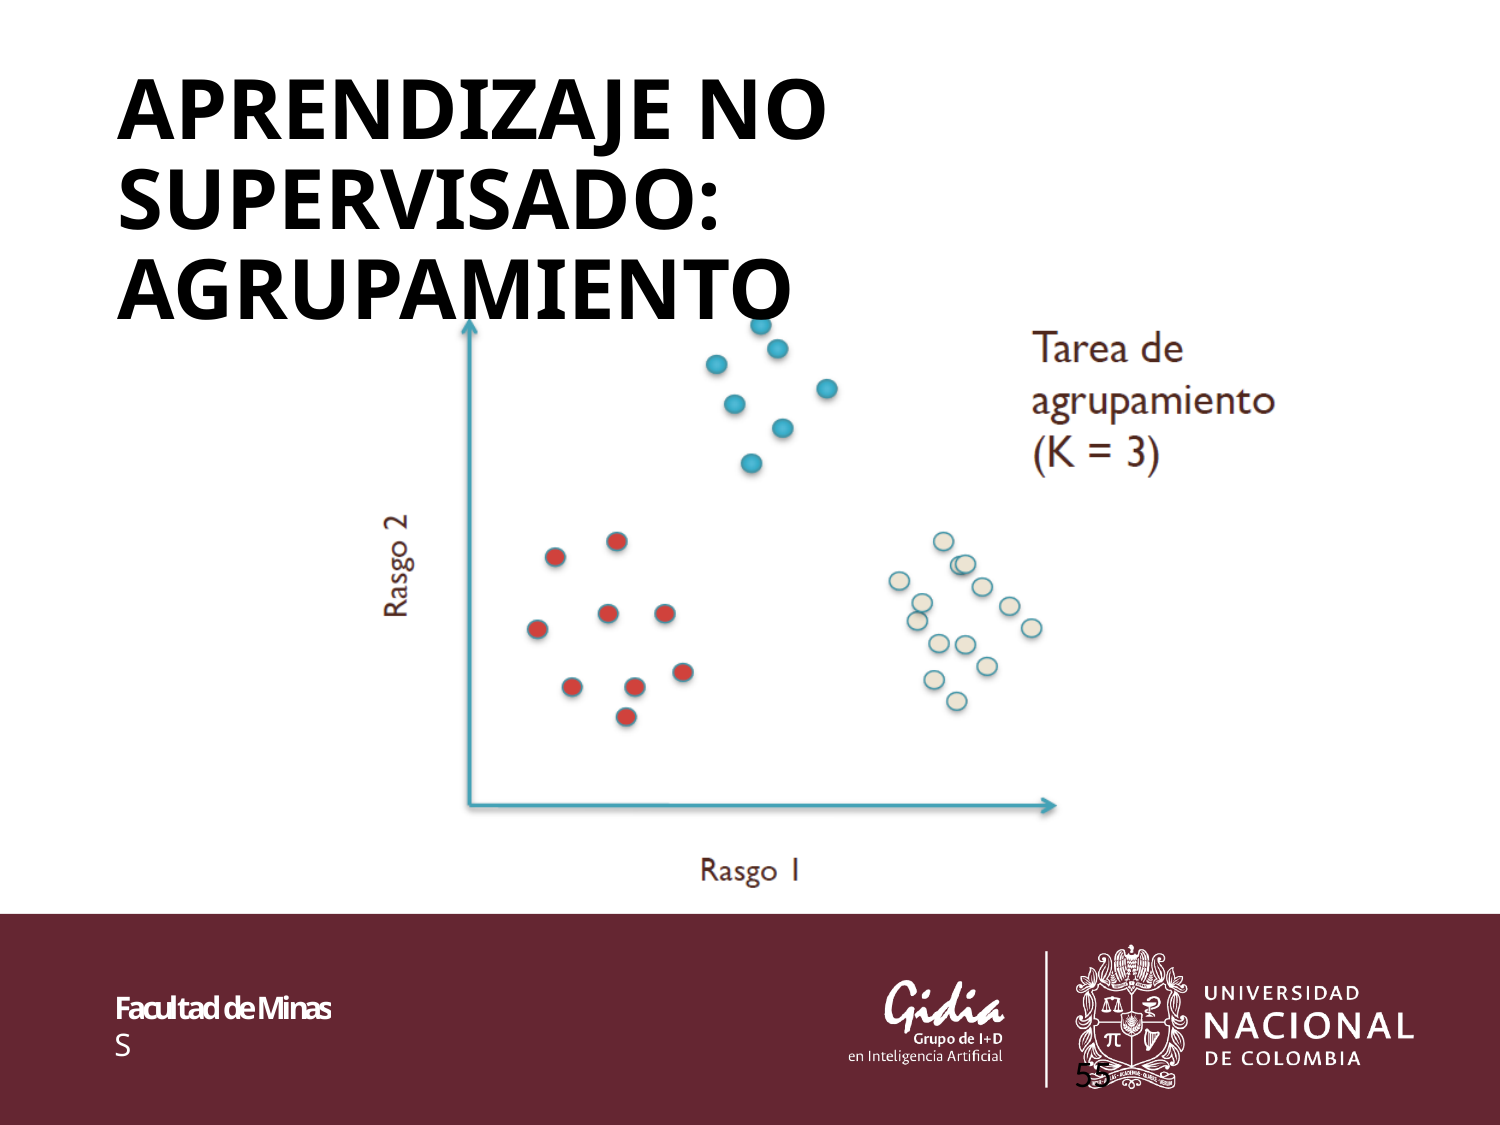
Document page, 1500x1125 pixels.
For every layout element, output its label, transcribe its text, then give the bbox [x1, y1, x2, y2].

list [343, 207, 1313, 906]
picture [773, 933, 1493, 1105]
title APRENDIZAJE NO SUPERVISADO: AGRUPAMIENTO [103, 59, 1397, 278]
slide_number 55 [1059, 1042, 1397, 1103]
